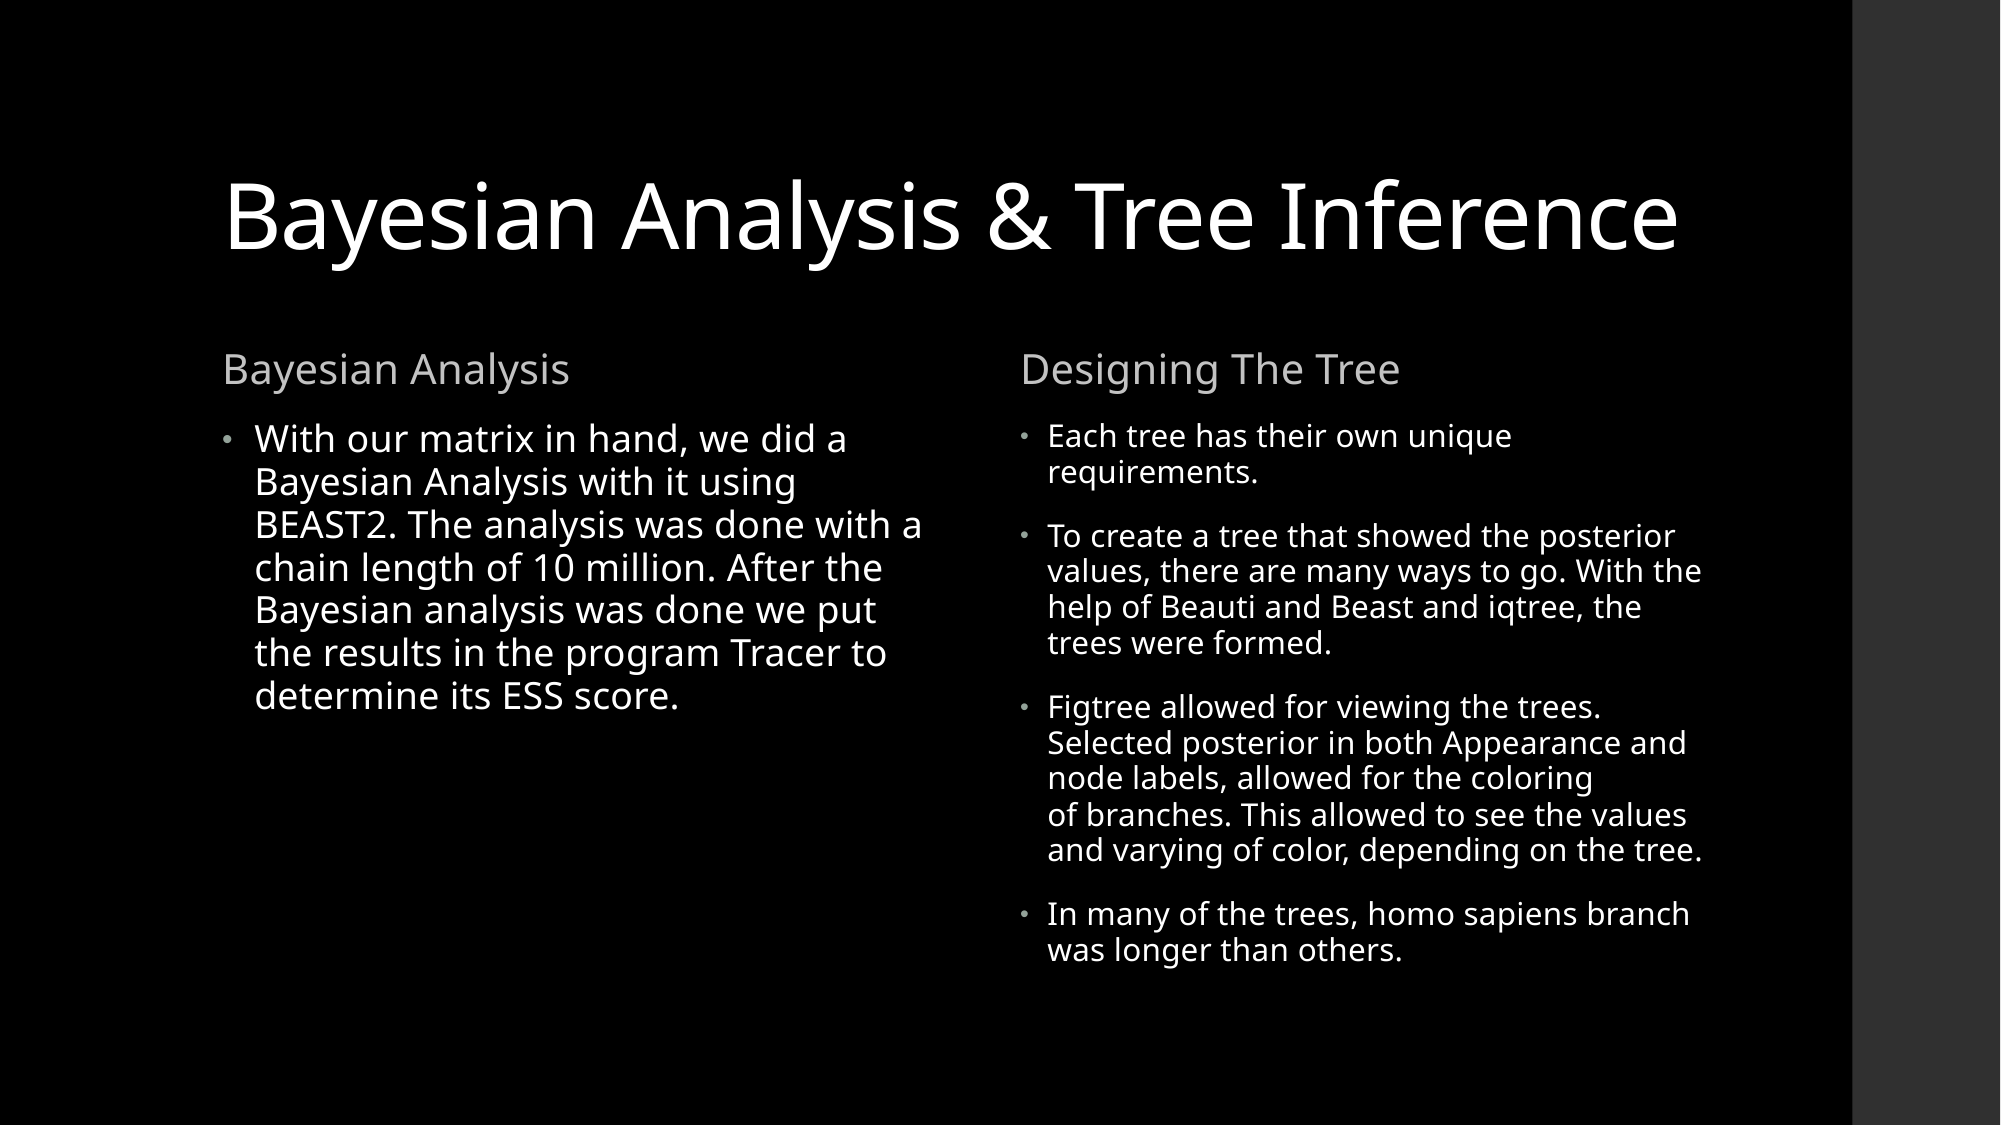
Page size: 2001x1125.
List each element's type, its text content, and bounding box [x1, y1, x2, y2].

list Designing The Tree [1005, 281, 1740, 402]
list With our matrix in hand, we did a Bayesian Analysis with it using BEAST2. The analysis was done with a chain length of 10 million. After the Bayesian analysis was done we put the results in the program Tracer to determine its ESS score. [206, 411, 942, 1013]
list Bayesian Analysis [206, 281, 942, 402]
list Each tree has their own unique requirements. To create a tree that showed the posterior values, there are many ways to go. With the help of Beauti and Beast and iqtree, the trees were formed. Figtree allowed for viewing the trees. Selected posterior in both Appearance and node labels, allowed for the coloring of branches. This allowed to see the values and varying of color, depending on the tree. In many of the trees, homo sapiens branch was longer than others. [1005, 411, 1740, 1013]
title Bayesian Analysis & Tree Inference [206, 60, 1797, 278]
